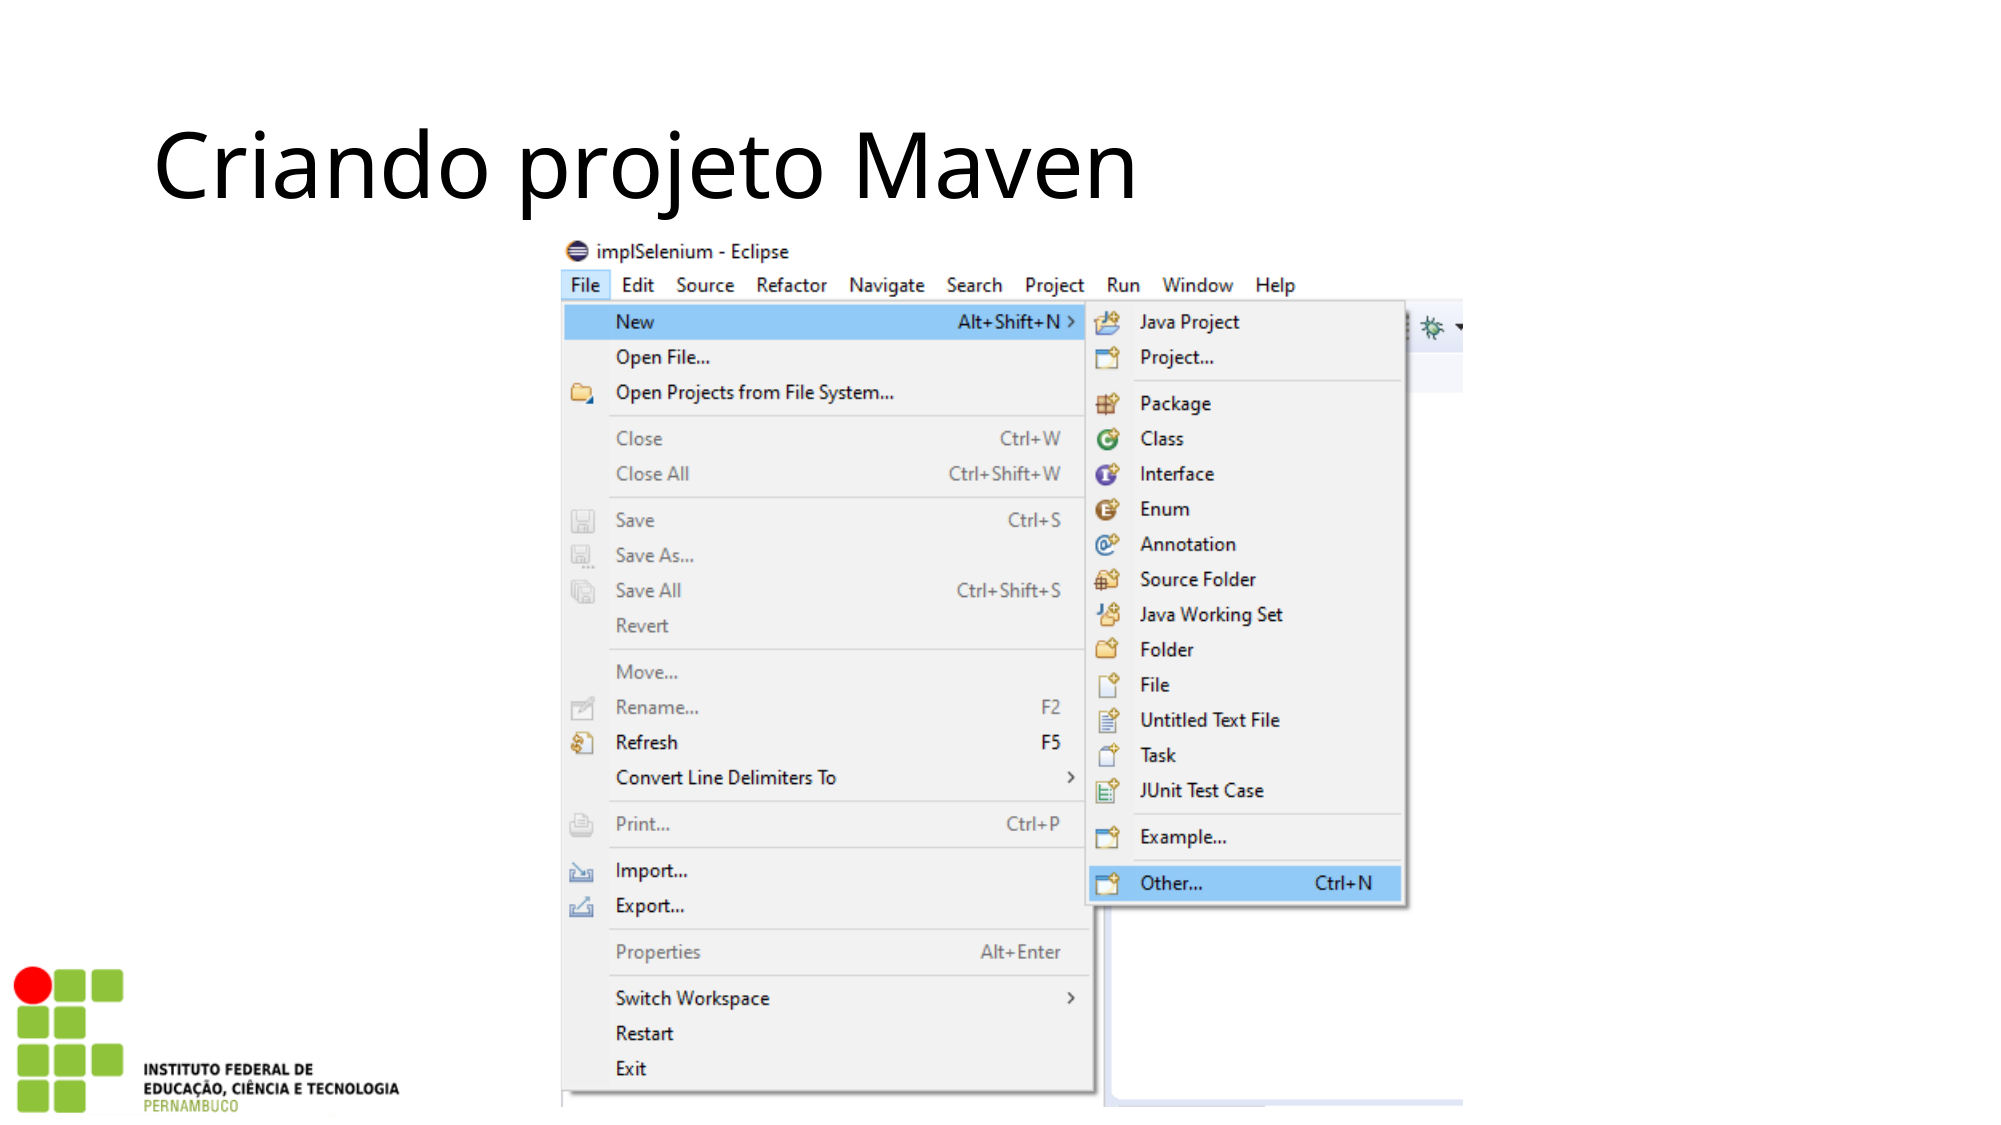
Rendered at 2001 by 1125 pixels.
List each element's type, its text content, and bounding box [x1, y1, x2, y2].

picture [5, 959, 407, 1118]
picture [560, 232, 1464, 1107]
text_box Criando projeto Maven [137, 59, 1863, 278]
